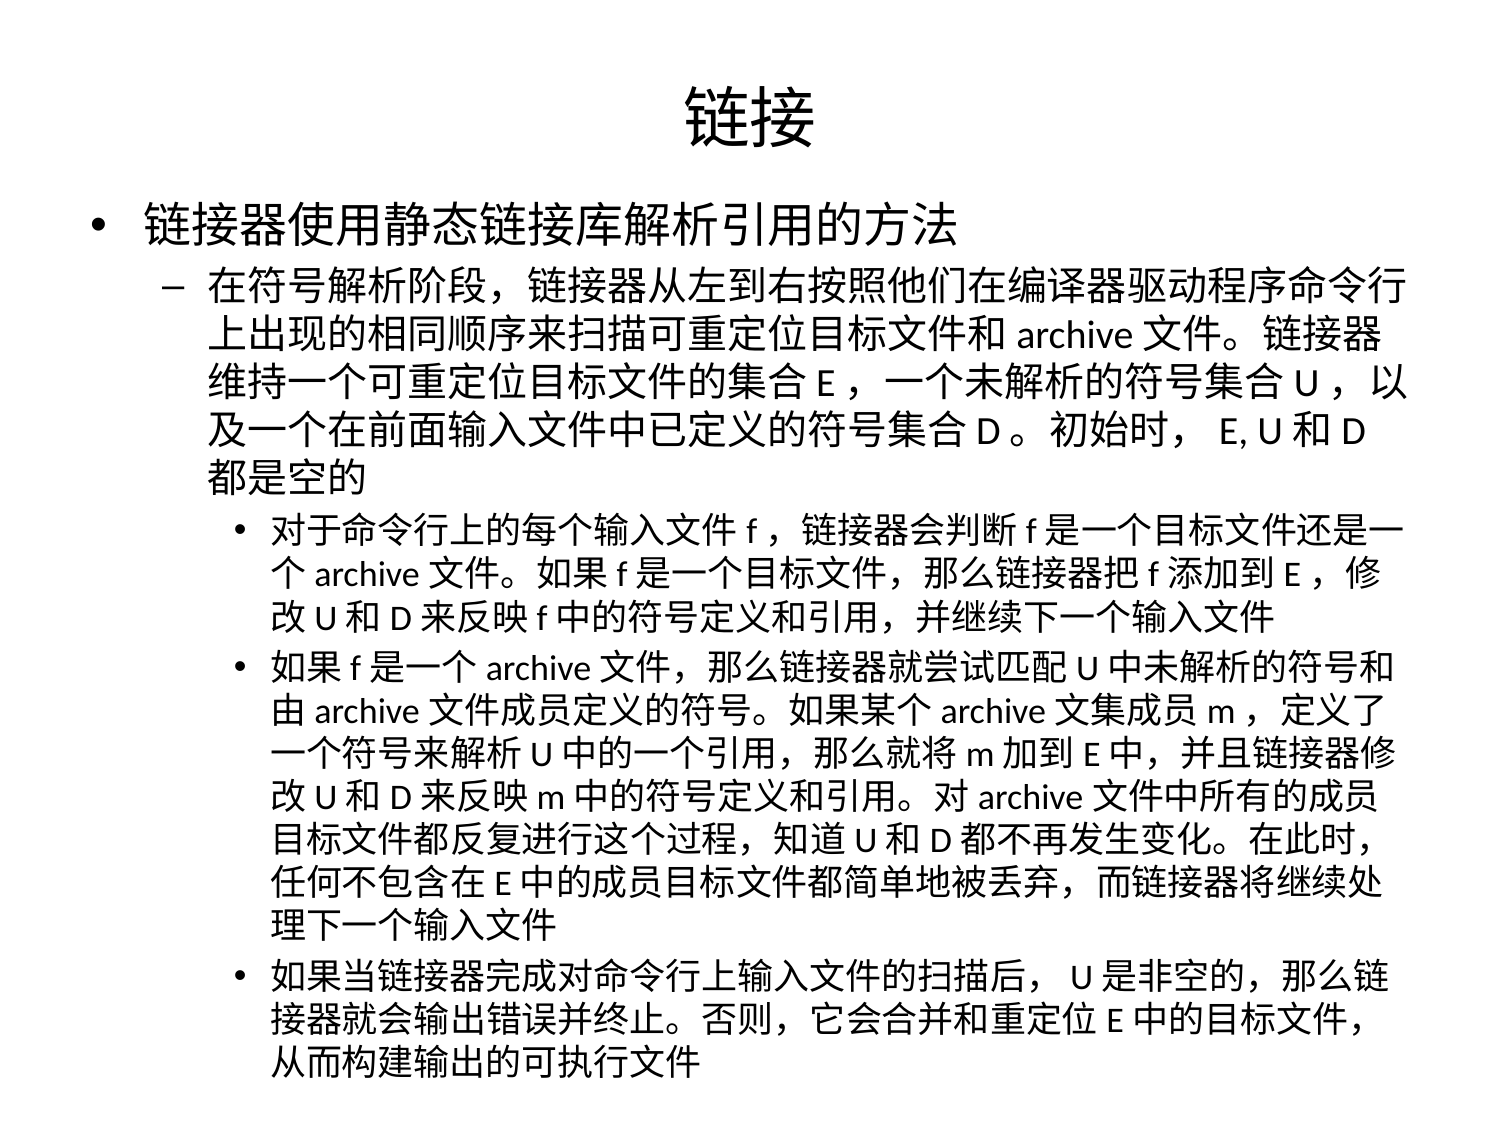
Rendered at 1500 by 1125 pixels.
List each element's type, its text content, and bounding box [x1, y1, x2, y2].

list 链接器使用静态链接库解析引用的方法 在符号解析阶段，链接器从左到右按照他们在编译器驱动程序命令行上出现的相同顺序来扫描可重定位目标文件和archive文件。链接器维持一个可重定位目标文件的集合E，一个未解析的符号集合U，以及一个在前面输入文件中已定义的符号集合D。初始时，E, U和D都是空的 对于命令行上的每个输入文件f，链接器会判断f是一个目标文件还是一个archive文件。如果f是一个目标文件，那么链接器把f添加到E，修改U和D来反映f中的符号定义和引用，并继续下一个输入文件 如果f是一个archive文件，那么链接器就尝试匹配U中未解析的符号和由archive文件成员定义的符号。如果某个archive文集成员m，定义了一个符号来解析U中的一个引用，那么就将m加到E中，并且链接器修改U和D来反映m中的符号定义和引用。对archive文件中所有的成员目标文件都反复进行这个过程，知道U和D都不再发生变化。在此时，任何不包含在E中的成员目标文件都简单地被丢弃，而链接器将继续处理下一个输入文件 如果当链接器完成对命令行上输入文件的扫描后，U是非空的，那么链接器就会输出错误并终止。否则，它会合并和重定位E中的目标文件，从而构建输出的可执行文件 [75, 187, 1425, 1100]
title 链接 [75, 45, 1425, 187]
